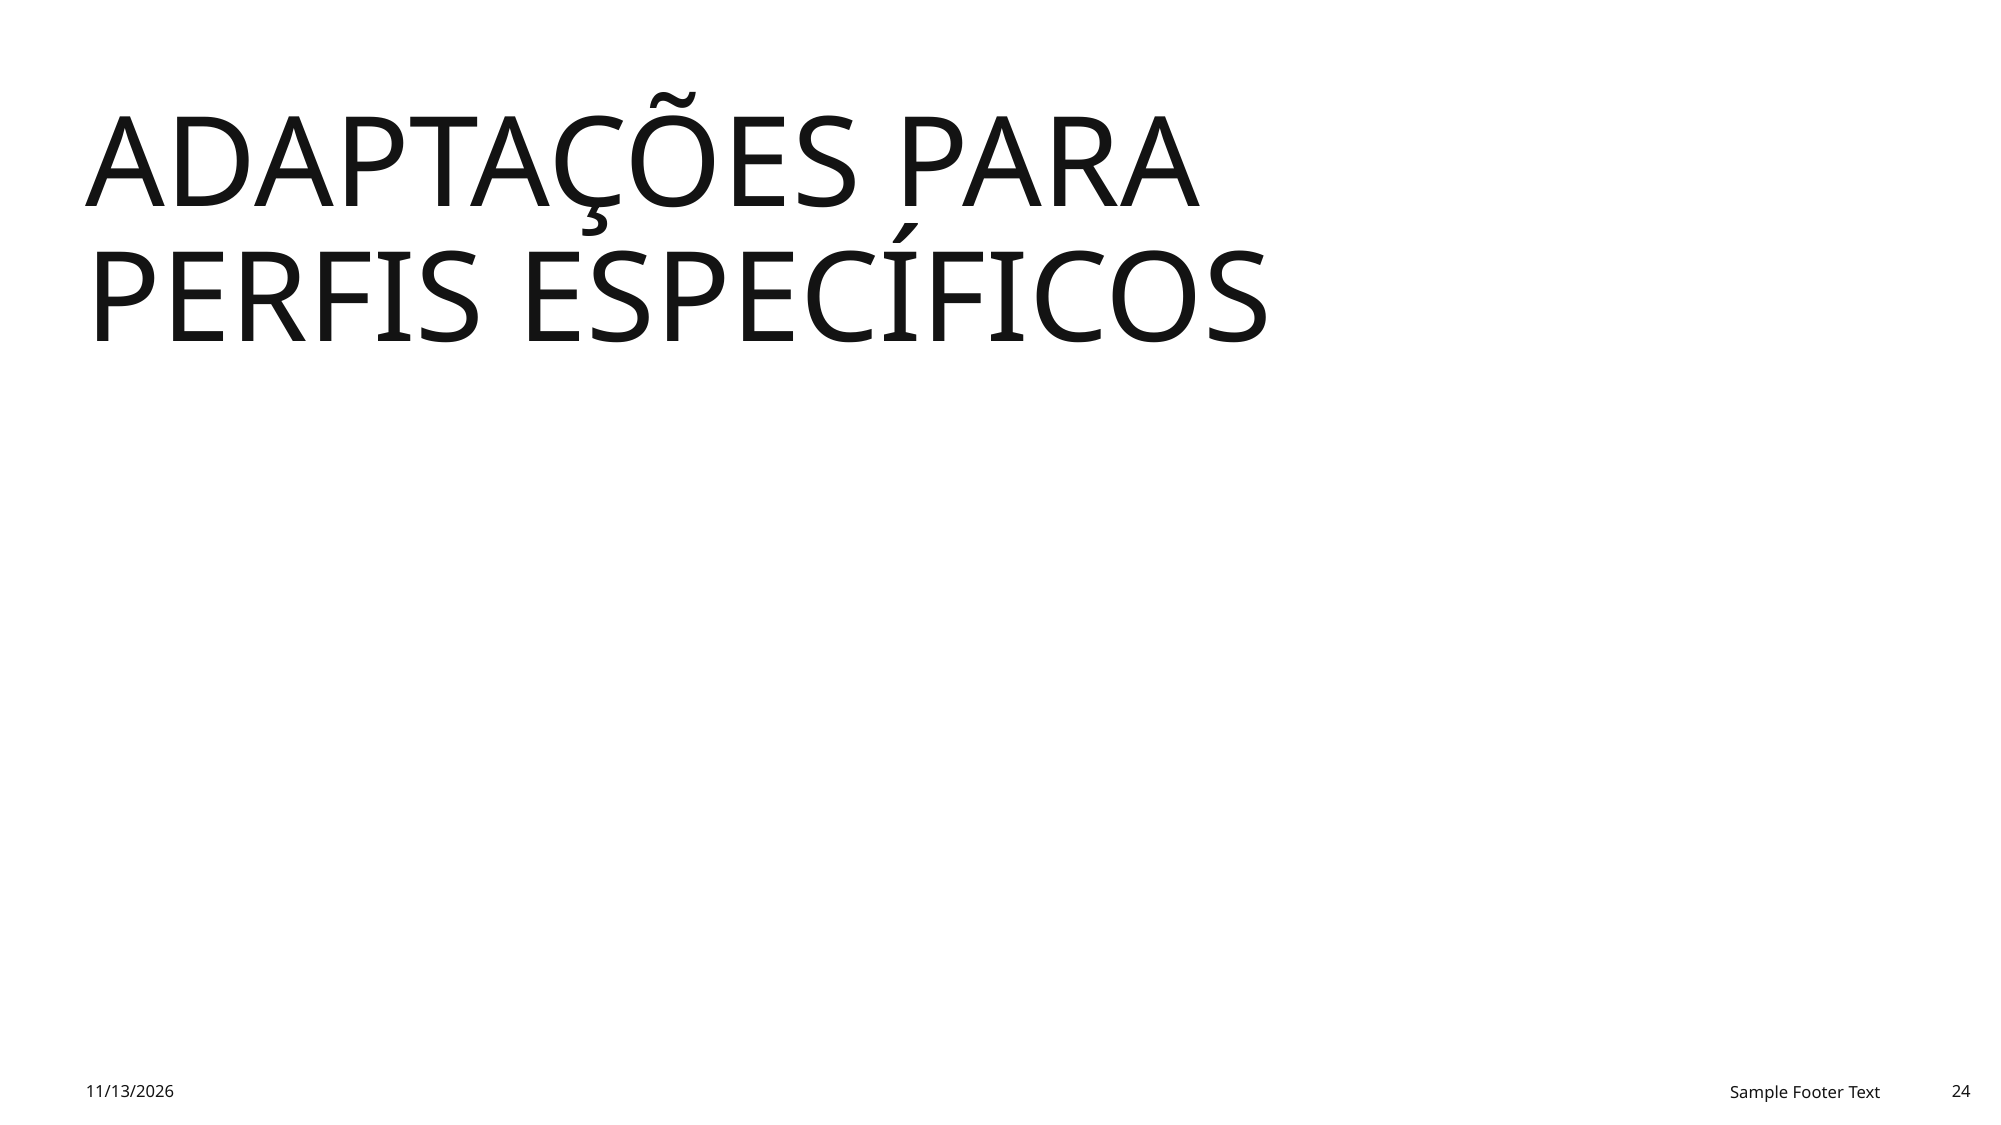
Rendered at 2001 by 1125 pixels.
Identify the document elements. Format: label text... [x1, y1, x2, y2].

title Adaptações para Perfis Específicos [70, 90, 1369, 749]
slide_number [70, 1064, 537, 1120]
footer Sample Footer Text [1458, 1064, 1896, 1120]
slide_number 24 [1910, 1064, 1986, 1120]
